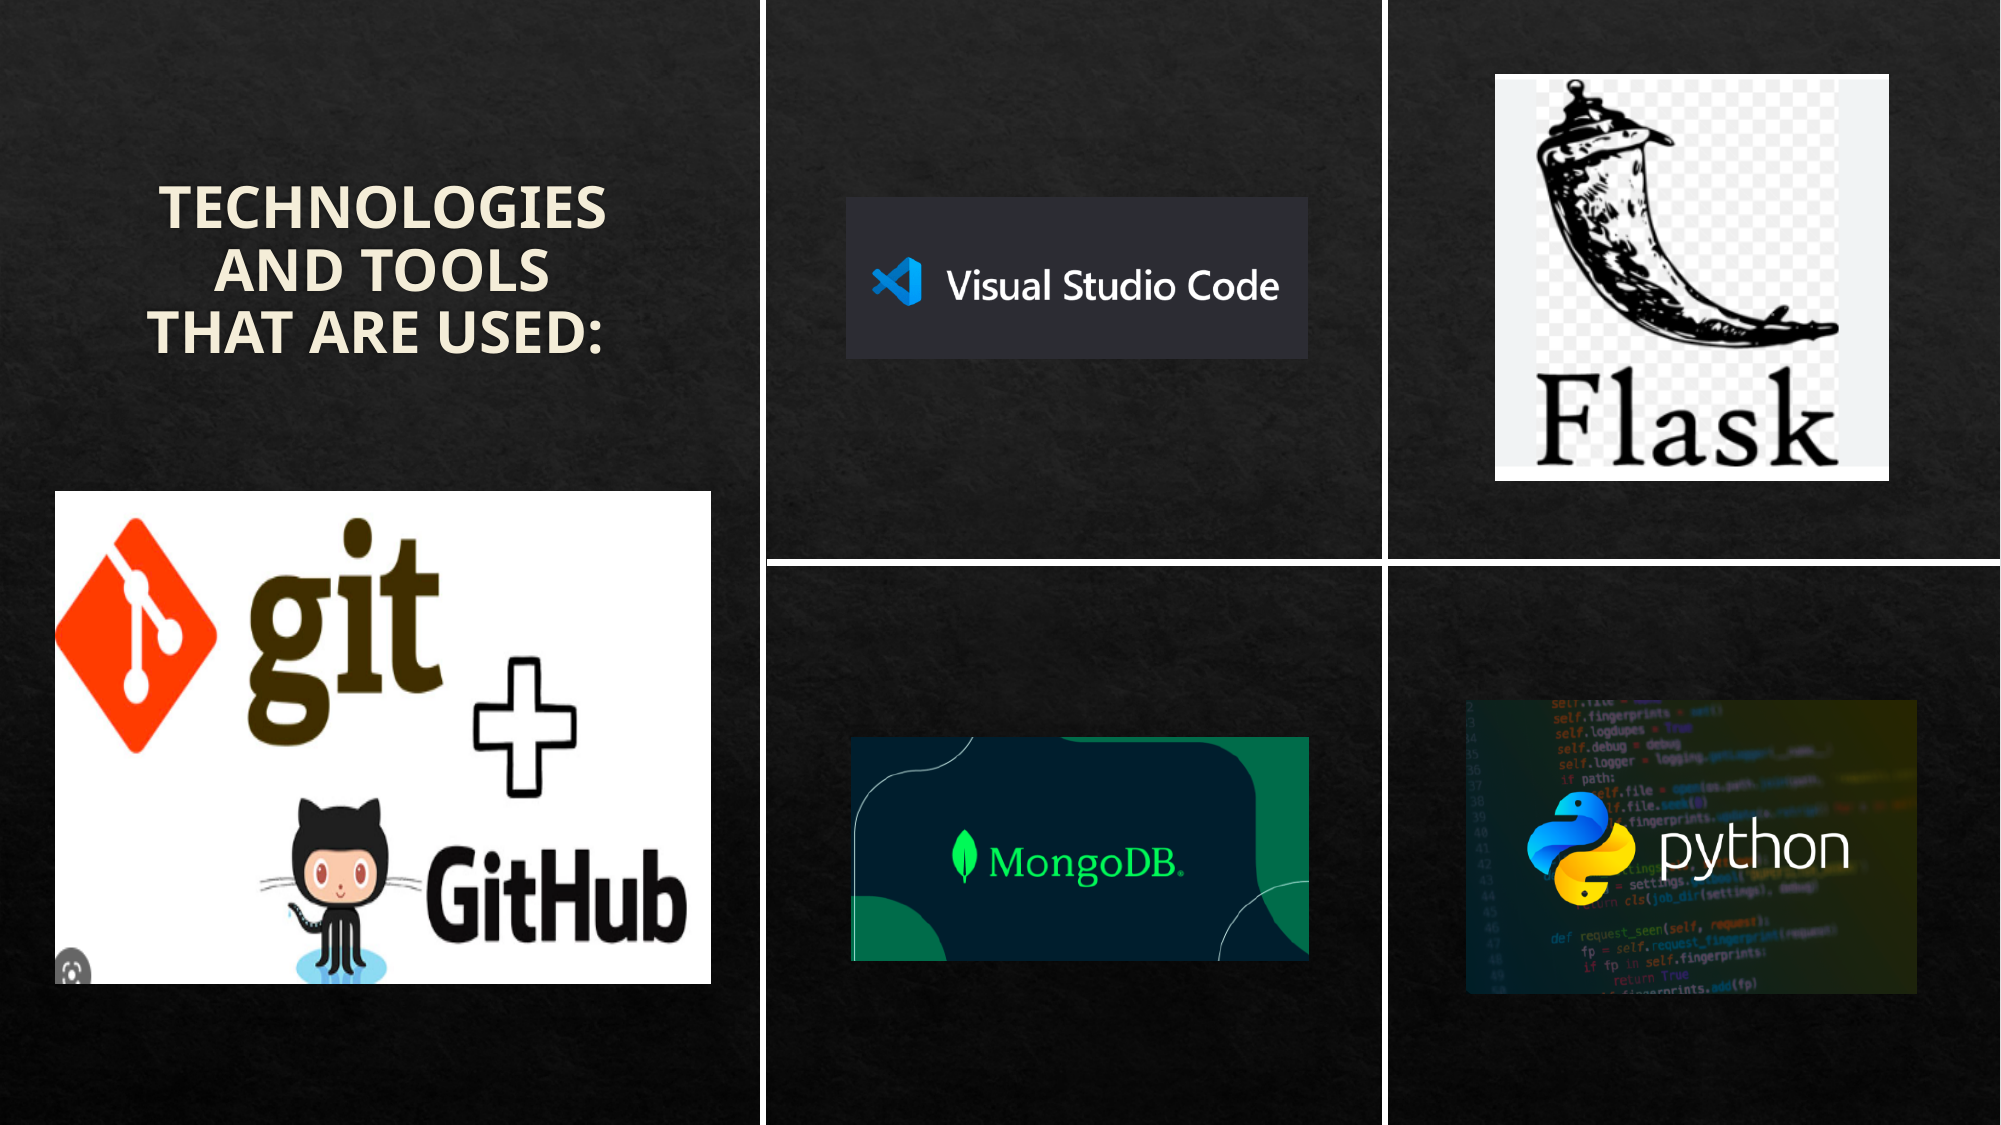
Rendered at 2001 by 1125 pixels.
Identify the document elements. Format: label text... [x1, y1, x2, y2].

picture [1495, 74, 1889, 481]
picture [55, 490, 711, 984]
title TECHNOLOGIES AND TOOLS THAT ARE USED: [129, 75, 636, 374]
picture [851, 737, 1310, 961]
picture [845, 197, 1308, 360]
picture [1466, 699, 1918, 994]
